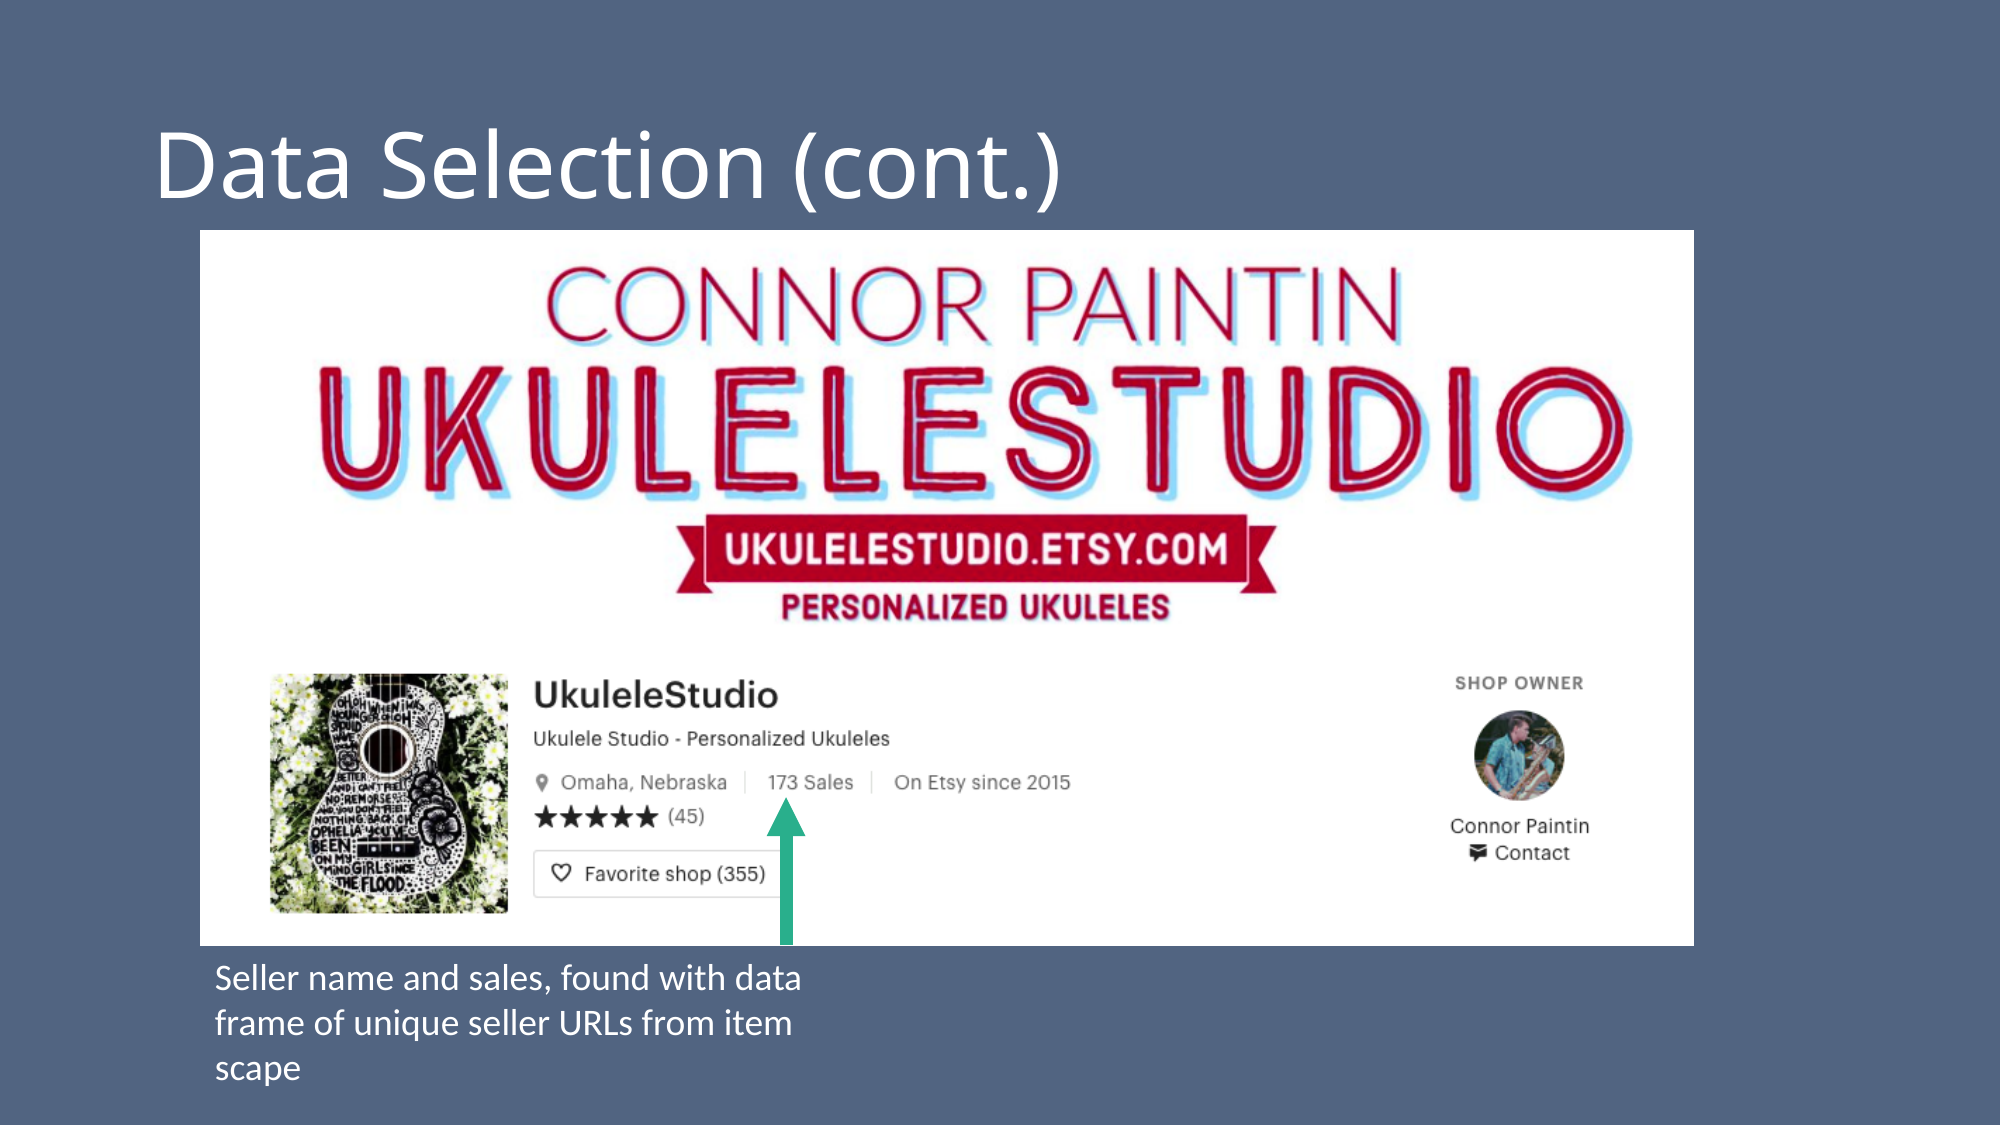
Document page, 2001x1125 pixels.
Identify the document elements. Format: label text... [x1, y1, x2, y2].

text_box Seller name and sales, found with data frame of unique seller URLs from item scape [199, 946, 834, 1095]
title Data Selection (cont.) [137, 59, 1863, 278]
picture [199, 230, 1694, 946]
